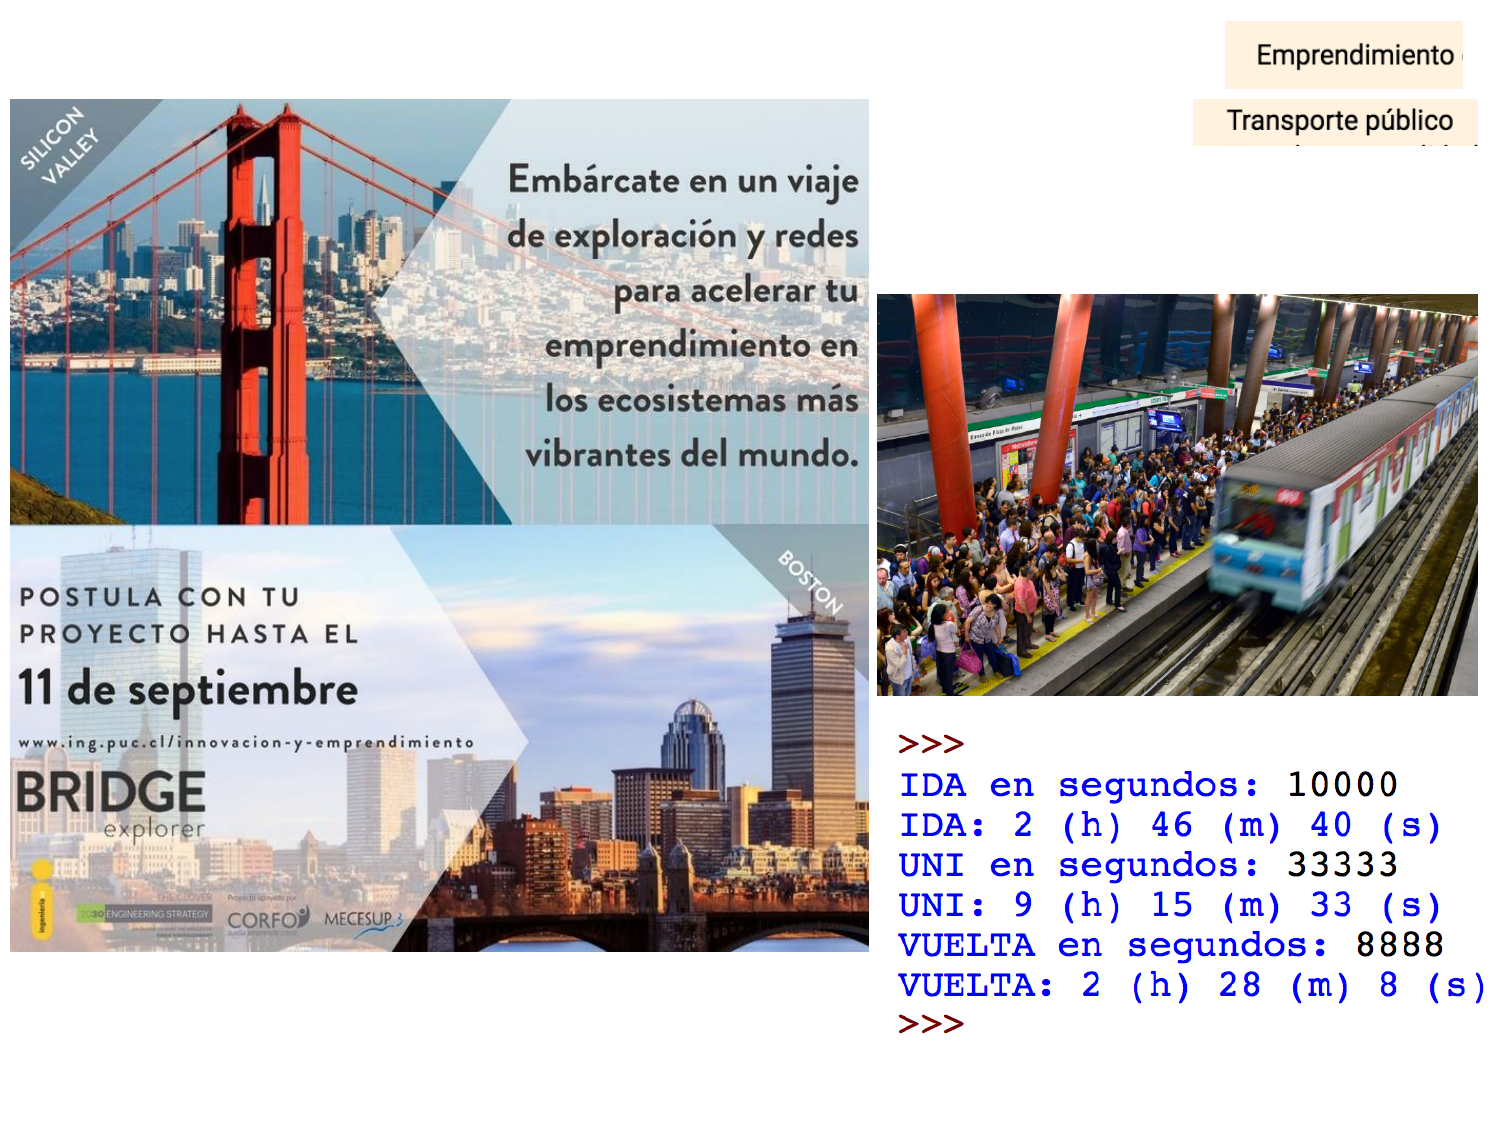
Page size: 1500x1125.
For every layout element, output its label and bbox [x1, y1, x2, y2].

picture [1193, 99, 1478, 146]
picture [876, 294, 1478, 697]
picture [886, 725, 1500, 1043]
picture [10, 99, 870, 952]
picture [1224, 21, 1463, 89]
